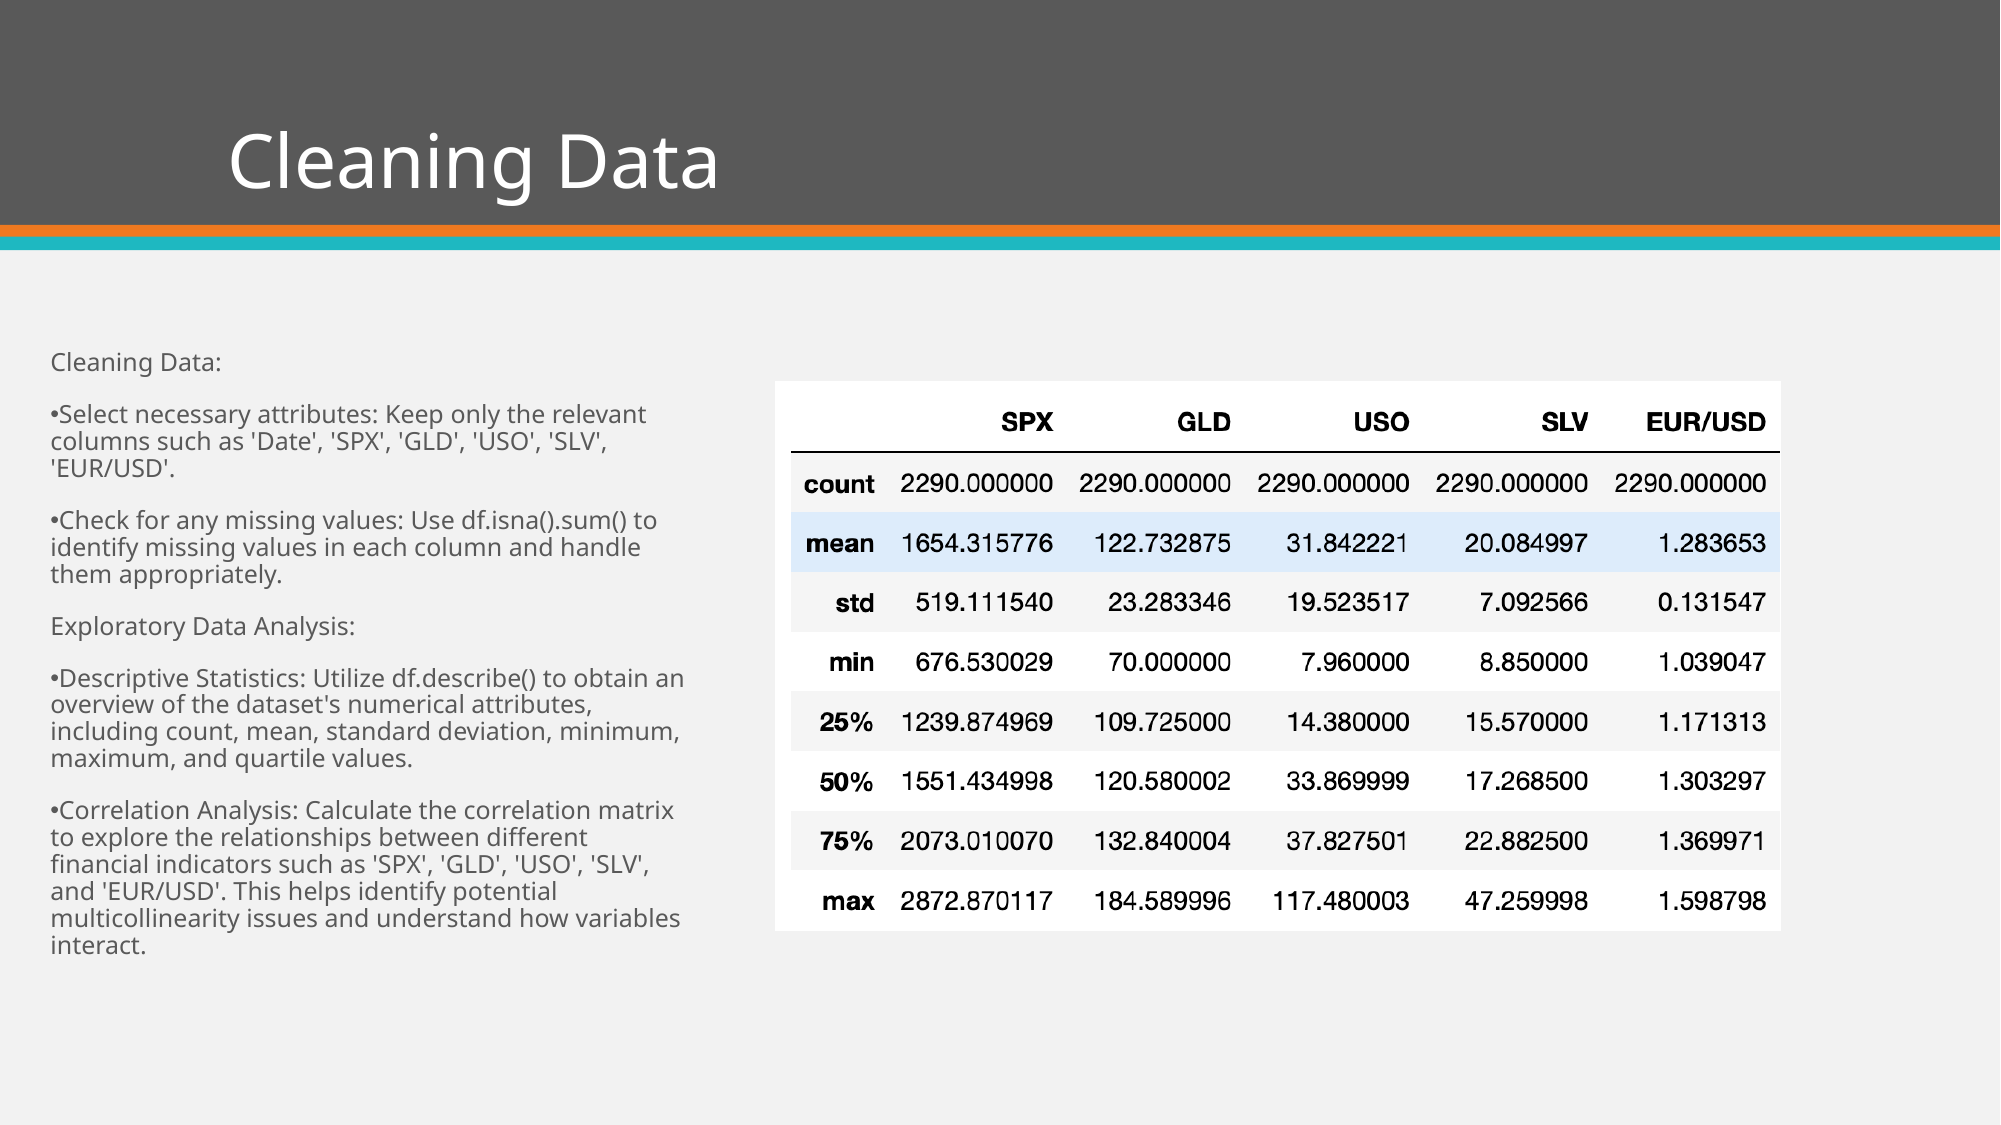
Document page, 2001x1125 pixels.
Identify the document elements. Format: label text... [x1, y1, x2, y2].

title Cleaning Data [212, 41, 1788, 212]
list Cleaning Data: Select necessary attributes: Keep only the relevant columns such as 'Date', 'SPX', 'GLD', 'USO', 'SLV', 'EUR/USD'. Check for any missing values: Use df.isna().sum() to identify missing values in each column and handle them appropriately. Exploratory Data Analysis: Descriptive Statistics: Utilize df.describe() to obtain an overview of the dataset's numerical attributes, including count, mean, standard deviation, minimum, maximum, and quartile values. Correlation Analysis: Calculate the correlation matrix to explore the relationships between different financial indicators such as 'SPX', 'GLD', 'USO', 'SLV', and 'EUR/USD'. This helps identify potential multicollinearity issues and understand how variables interact. [35, 271, 702, 1125]
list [775, 381, 1781, 931]
